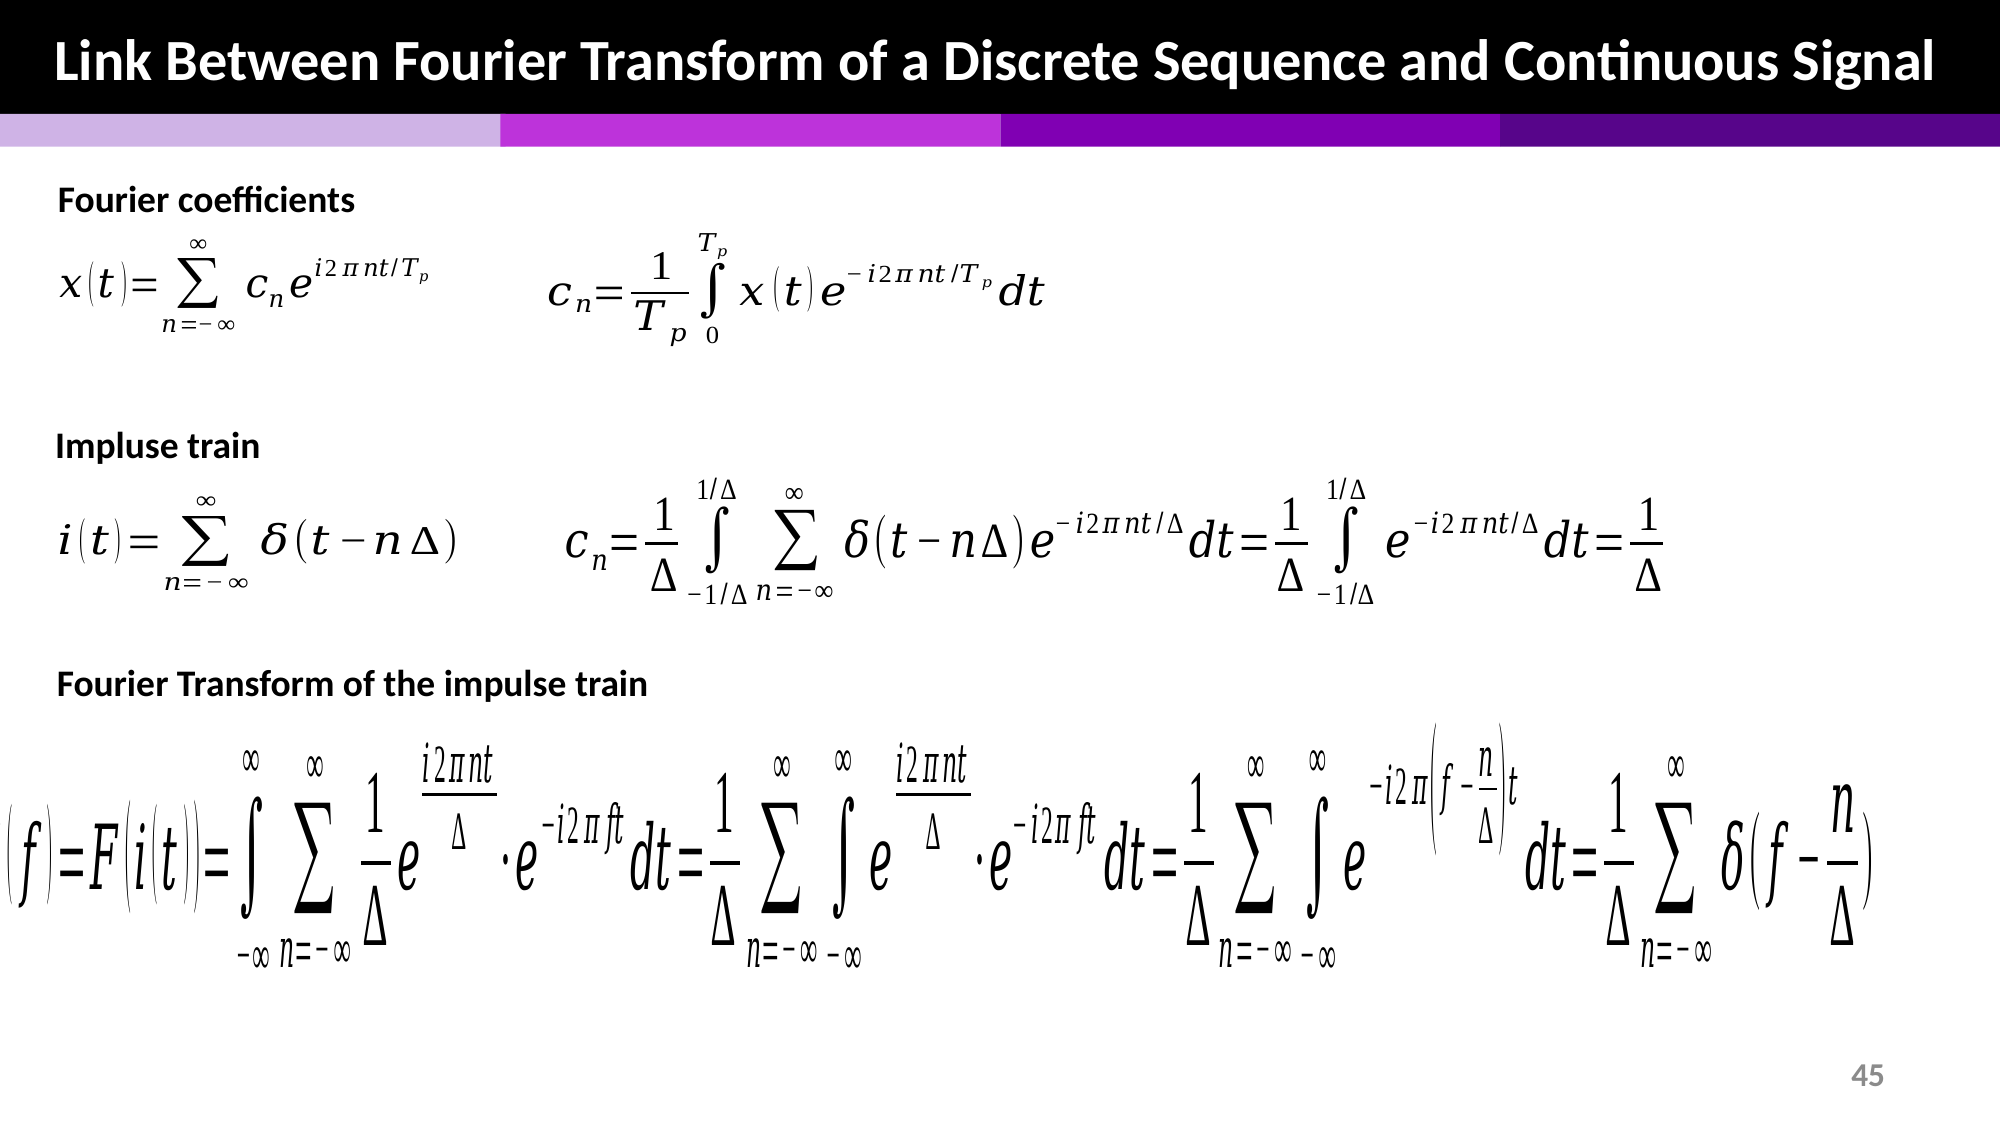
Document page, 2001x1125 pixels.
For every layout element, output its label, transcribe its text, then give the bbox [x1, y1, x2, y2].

text_box Fourier Transform of the impulse train [42, 651, 665, 711]
text_box Fourier coefficients [43, 167, 371, 228]
list Link Between Fourier Transform of a Discrete Sequence and Continuous Signal [39, 1, 1964, 114]
text_box Impluse train [40, 413, 276, 474]
